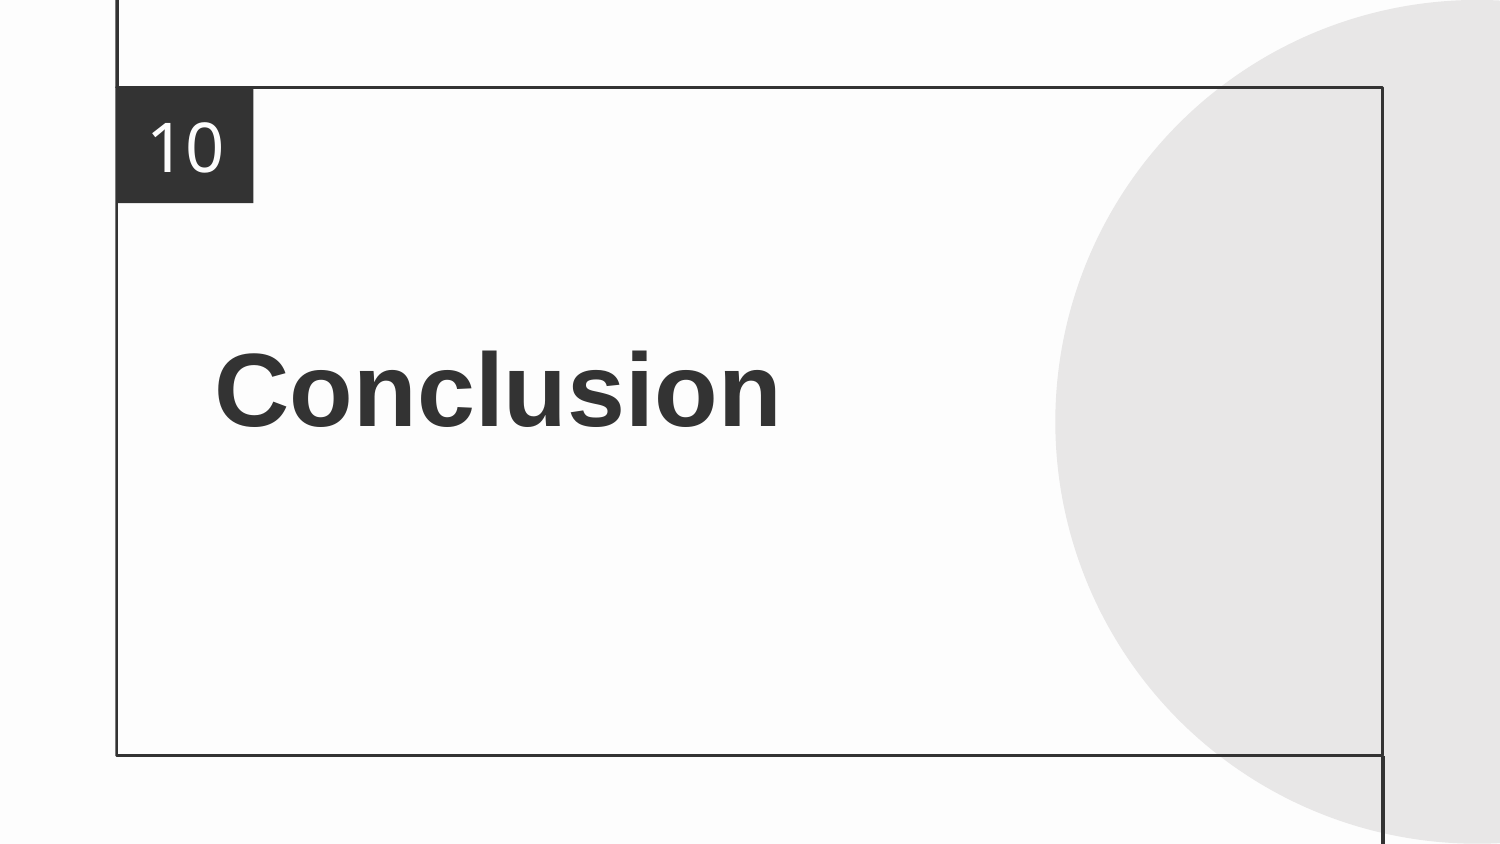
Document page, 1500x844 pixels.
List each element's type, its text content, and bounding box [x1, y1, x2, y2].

title Conclusion [199, 324, 1031, 463]
title 10 [118, 87, 254, 204]
